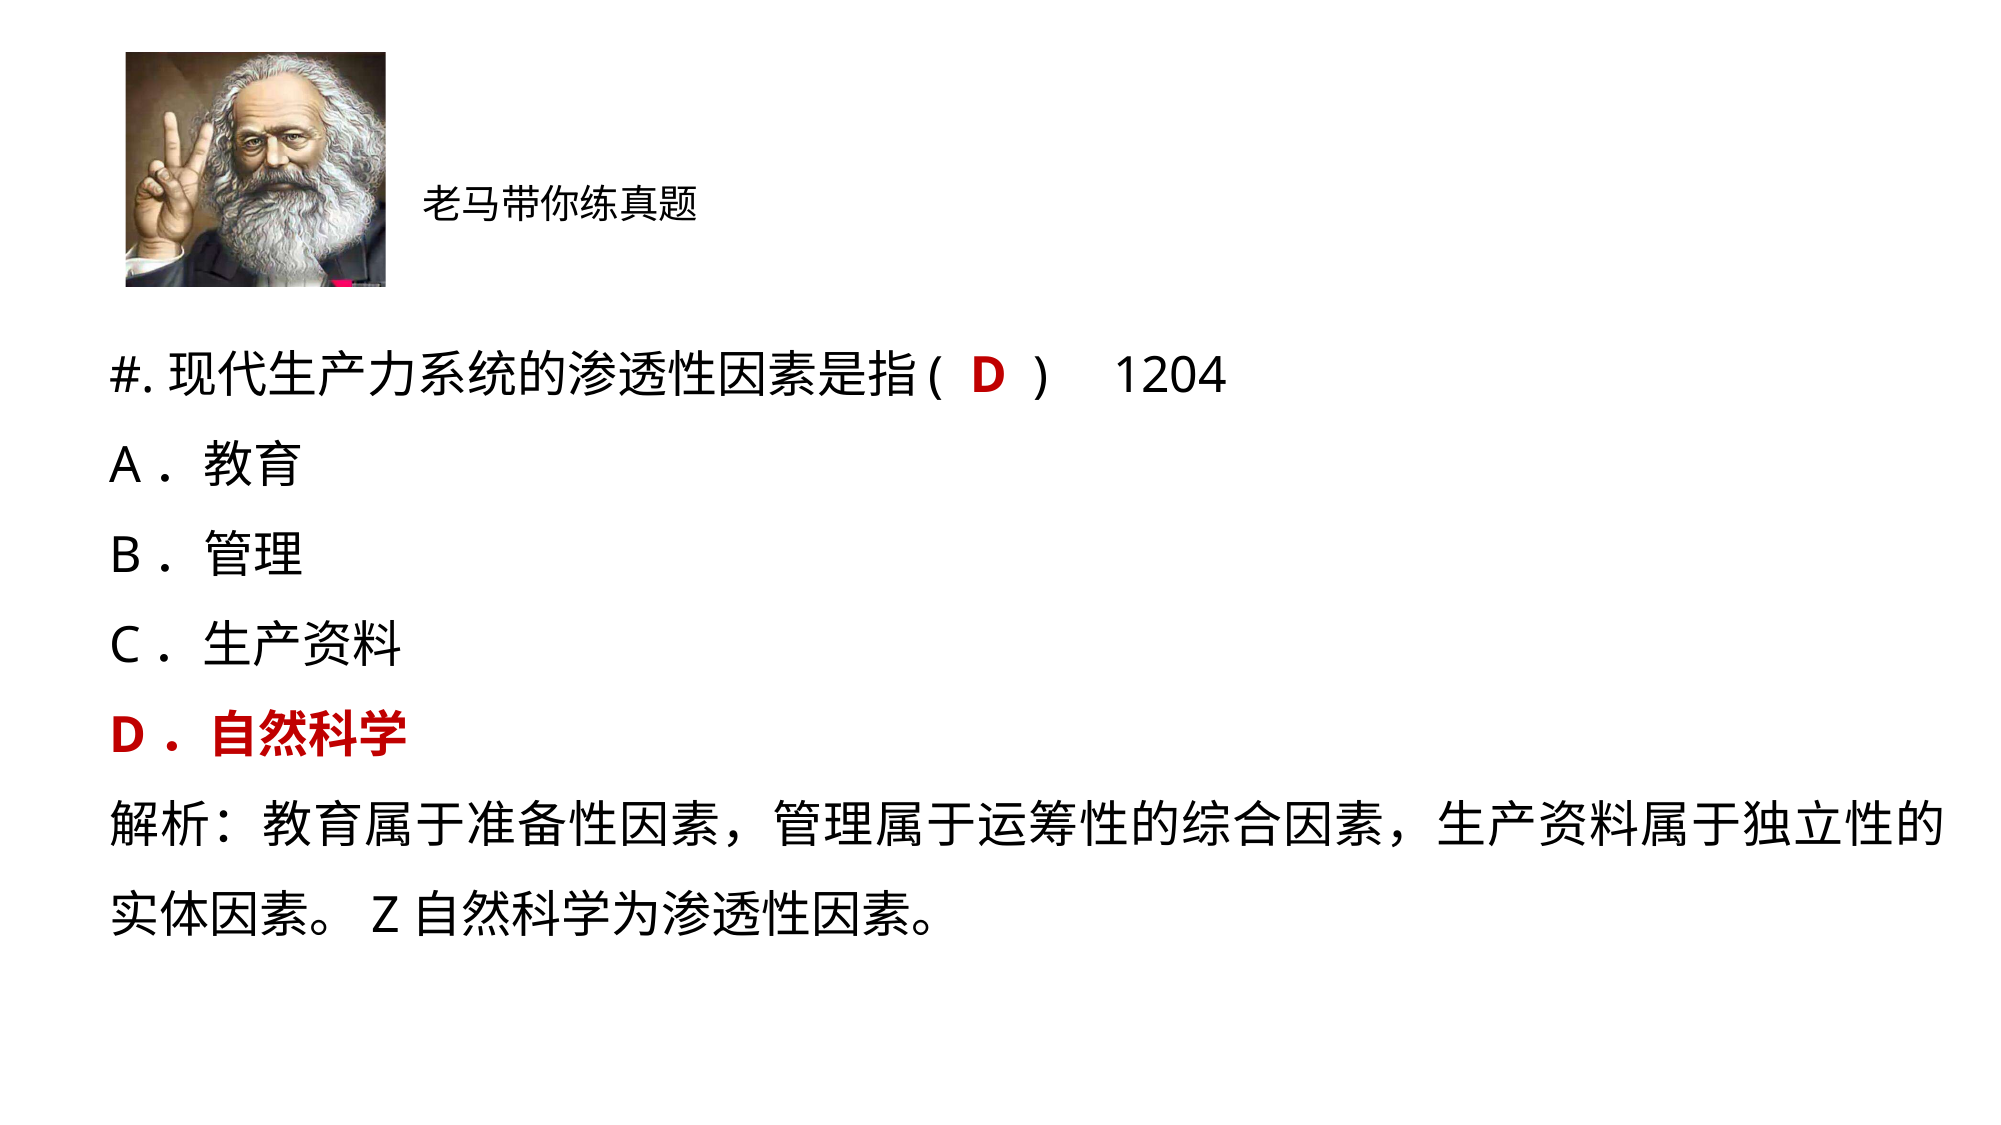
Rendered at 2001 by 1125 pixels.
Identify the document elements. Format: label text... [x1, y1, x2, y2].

list #.现代生产力系统的渗透性因素是指( D ) 1204 A．教育 B．管理 C．生产资料 D．自然科学 解析：教育属于准备性因素，管理属于运筹性的综合因素，生产资料属于独立性的实体因素。Z自然科学为渗透性因素。 [94, 304, 1961, 686]
picture [125, 51, 386, 287]
text_box 老马带你练真题 [407, 171, 1409, 287]
